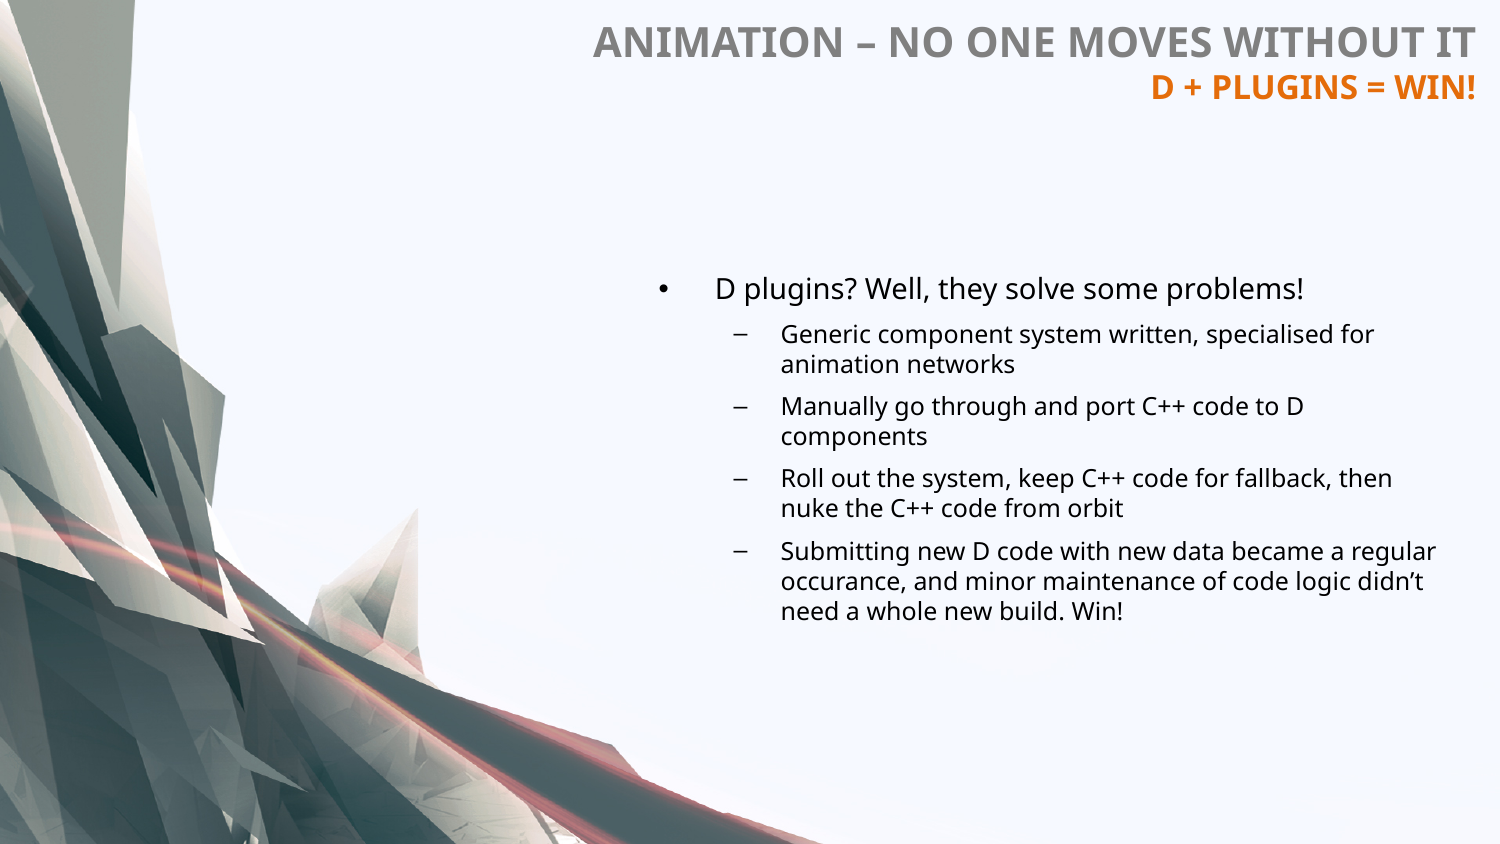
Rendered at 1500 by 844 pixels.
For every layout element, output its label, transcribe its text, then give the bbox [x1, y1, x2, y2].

text_box ANIMATION – NO ONE MOVES WITHOUT IT D + PLUGINS = WIN! [537, 8, 1492, 114]
picture [0, 0, 1500, 844]
text_box D plugins? Well, they solve some problems! Generic component system written, specialised for animation networks Manually go through and port C++ code to D components Roll out the system, keep C++ code for fallback, then nuke the C++ code from orbit Submitting new D code with new data became a regular occurance, and minor maintenance of code logic didn’t need a whole new build. Win! [643, 209, 1459, 729]
